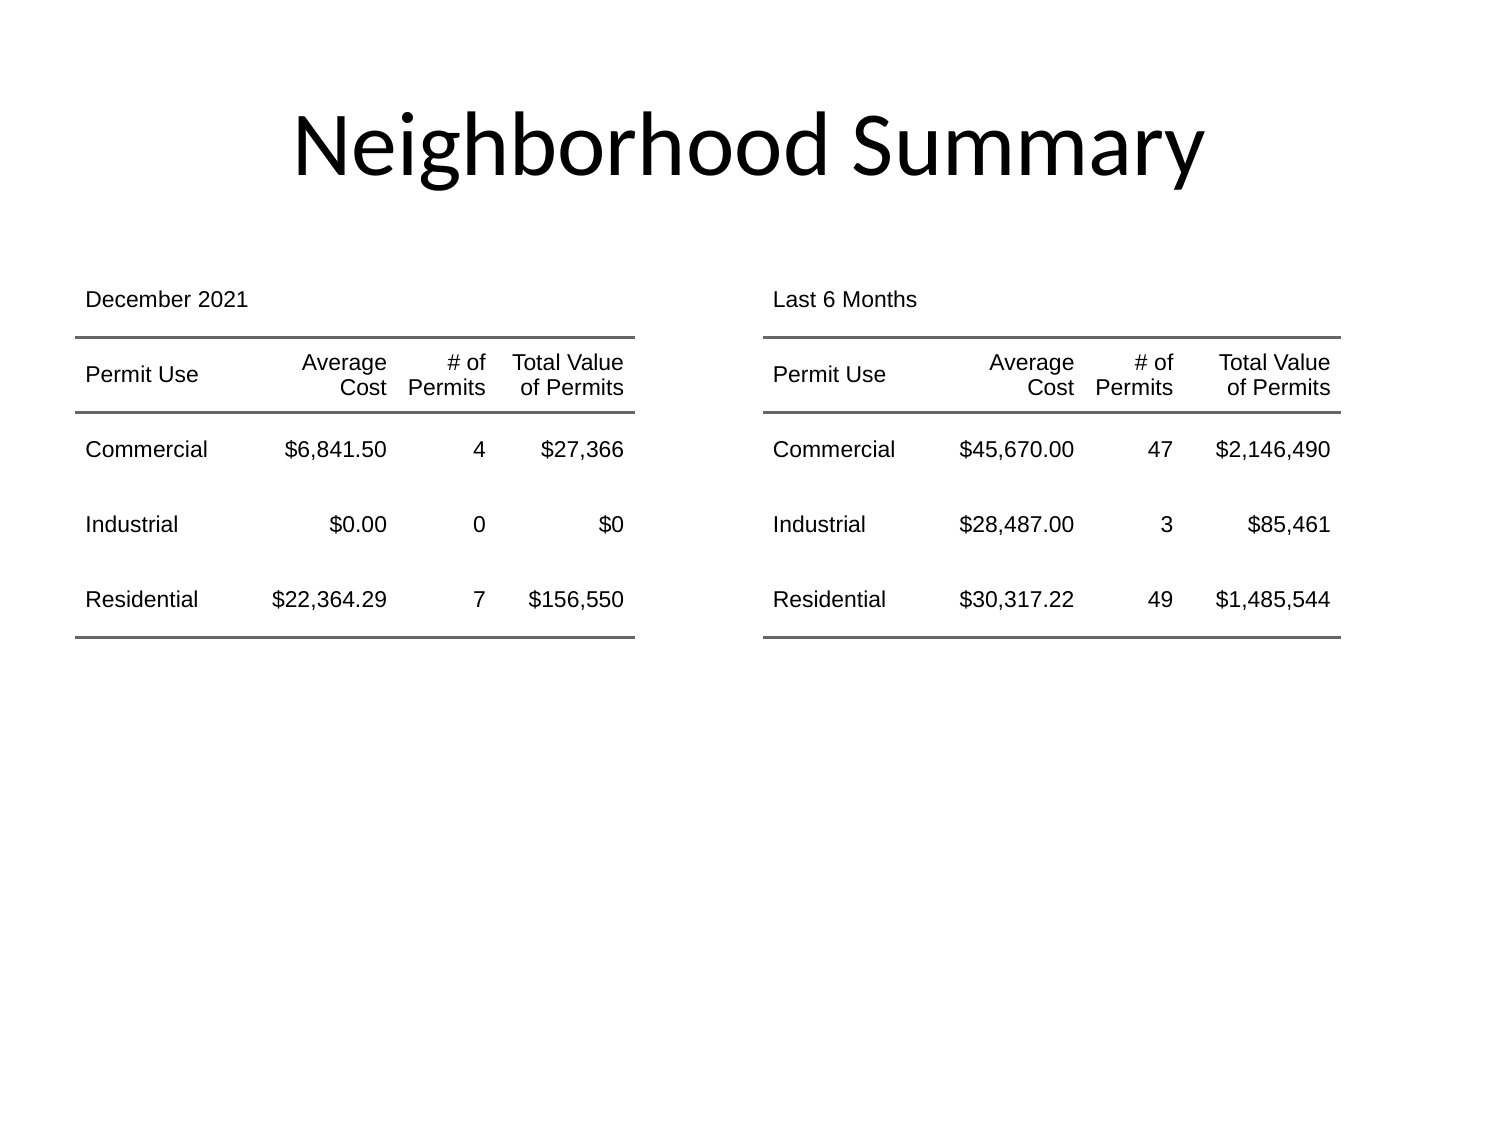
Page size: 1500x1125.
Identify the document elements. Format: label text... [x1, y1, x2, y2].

table_cell # of Permits [1085, 339, 1184, 411]
table_cell Residential [763, 563, 928, 636]
table_cell 3 [1085, 488, 1184, 563]
table_cell $22,364.29 [240, 563, 397, 636]
table_cell 49 [1085, 563, 1184, 636]
table_cell $0.00 [240, 488, 397, 563]
table_cell Commercial [75, 414, 240, 488]
table_cell $27,366 [496, 414, 635, 488]
table_cell Average Cost [928, 339, 1085, 411]
table_cell Industrial [763, 488, 928, 563]
table_cell $156,550 [496, 563, 635, 636]
table_cell Total Value of Permits [1184, 339, 1341, 411]
table_cell Residential [75, 563, 240, 636]
table_cell Total Value of Permits [496, 339, 635, 411]
table_cell Industrial [75, 488, 240, 563]
table_header December 2021 [75, 262, 635, 336]
table_cell $2,146,490 [1184, 414, 1341, 488]
table_cell # of Permits [397, 339, 496, 411]
table_cell $28,487.00 [928, 488, 1085, 563]
table_cell 47 [1085, 414, 1184, 488]
table_cell $6,841.50 [240, 414, 397, 488]
table_header Last 6 Months [763, 262, 1341, 336]
table_cell $1,485,544 [1184, 563, 1341, 636]
title Neighborhood Summary [75, 45, 1425, 233]
table_cell $0 [496, 488, 635, 563]
table_cell Average Cost [240, 339, 397, 411]
table_cell Commercial [763, 414, 928, 488]
table_cell Permit Use [763, 339, 928, 411]
table_cell 0 [397, 488, 496, 563]
table_cell $85,461 [1184, 488, 1341, 563]
table_cell 7 [397, 563, 496, 636]
table_cell $45,670.00 [928, 414, 1085, 488]
table_cell Permit Use [75, 339, 240, 411]
table_cell $30,317.22 [928, 563, 1085, 636]
table_cell 4 [397, 414, 496, 488]
